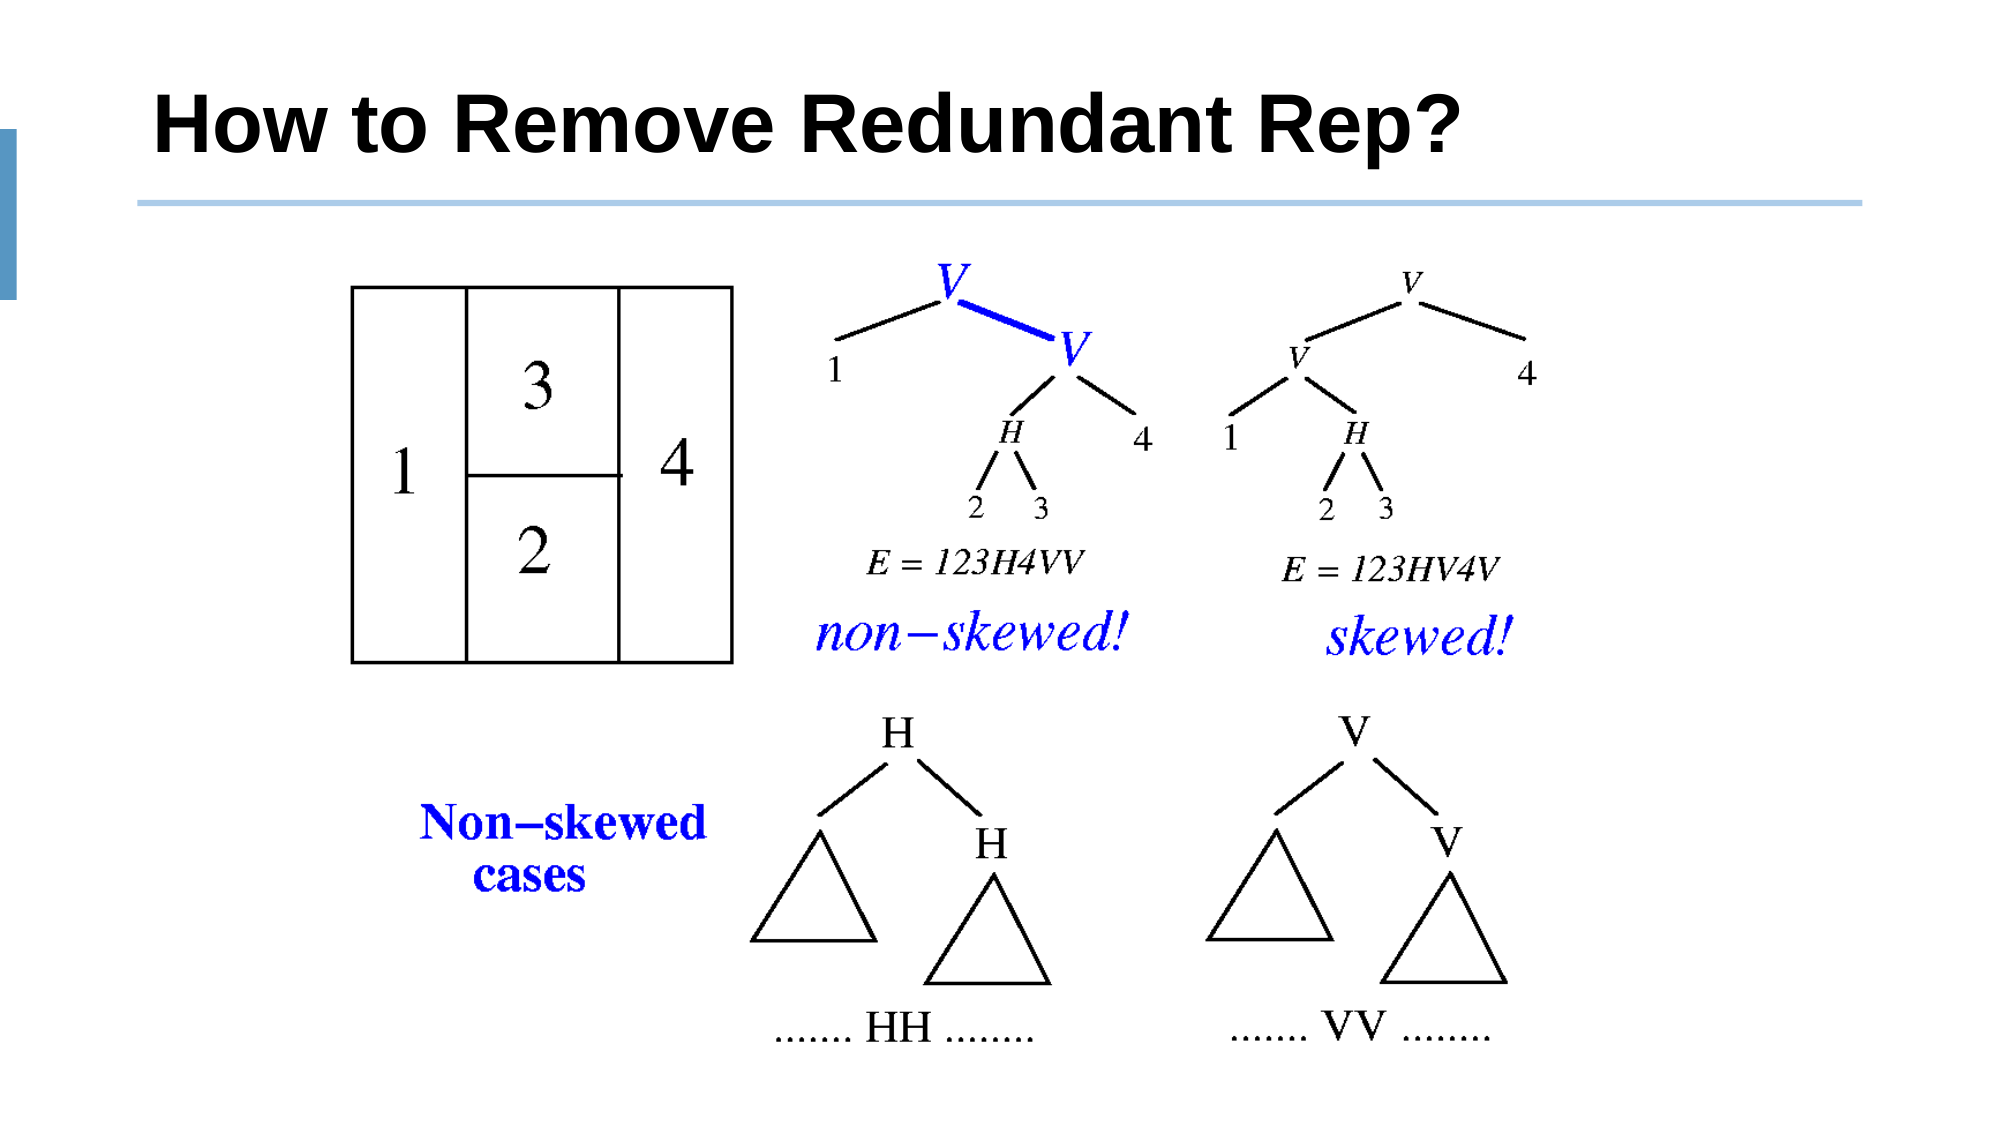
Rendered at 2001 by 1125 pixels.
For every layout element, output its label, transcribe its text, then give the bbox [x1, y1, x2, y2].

title How to Remove Redundant Rep? [137, 42, 1863, 208]
picture [338, 250, 1547, 1058]
